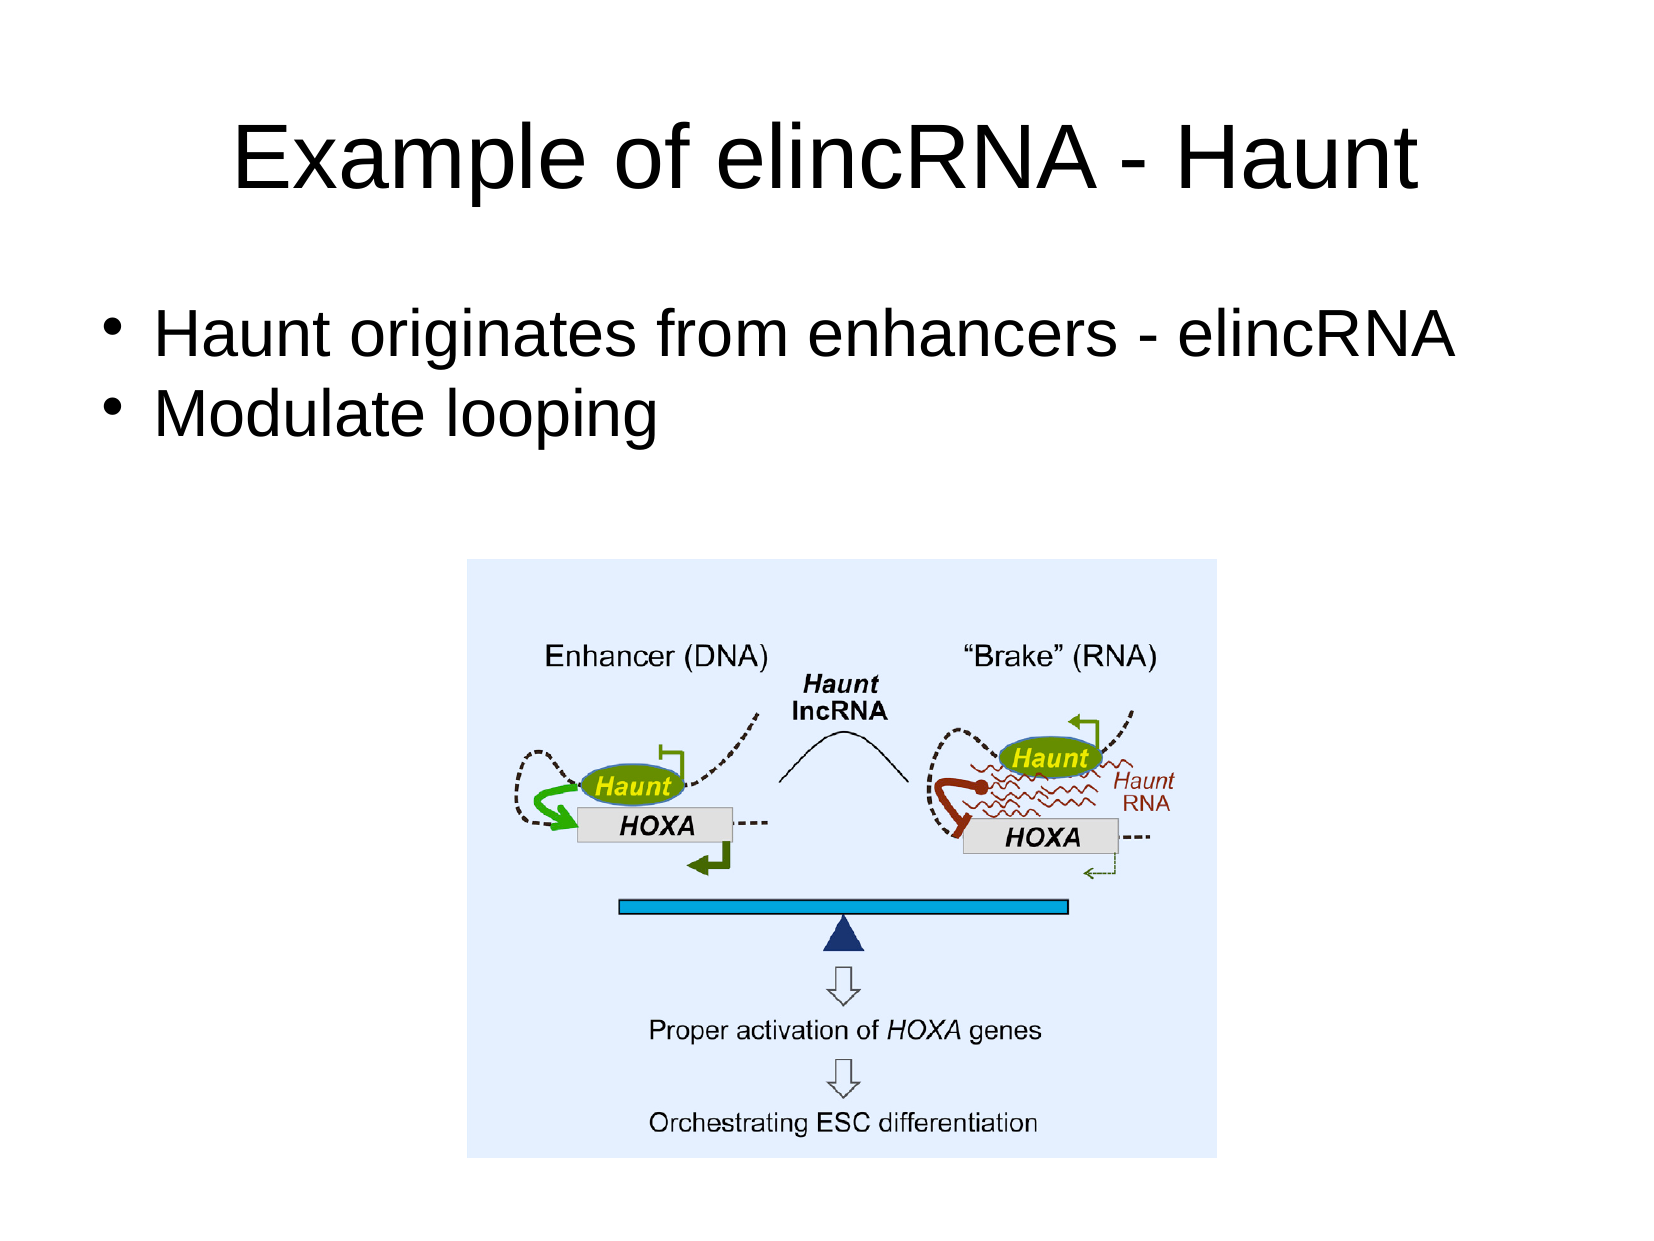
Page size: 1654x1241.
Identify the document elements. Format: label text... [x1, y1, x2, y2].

text_box Example of elincRNA - Haunt [82, 49, 1570, 256]
picture [467, 559, 1218, 1158]
text_box Haunt originates from enhancers - elincRNA Modulate looping [82, 289, 1570, 1009]
